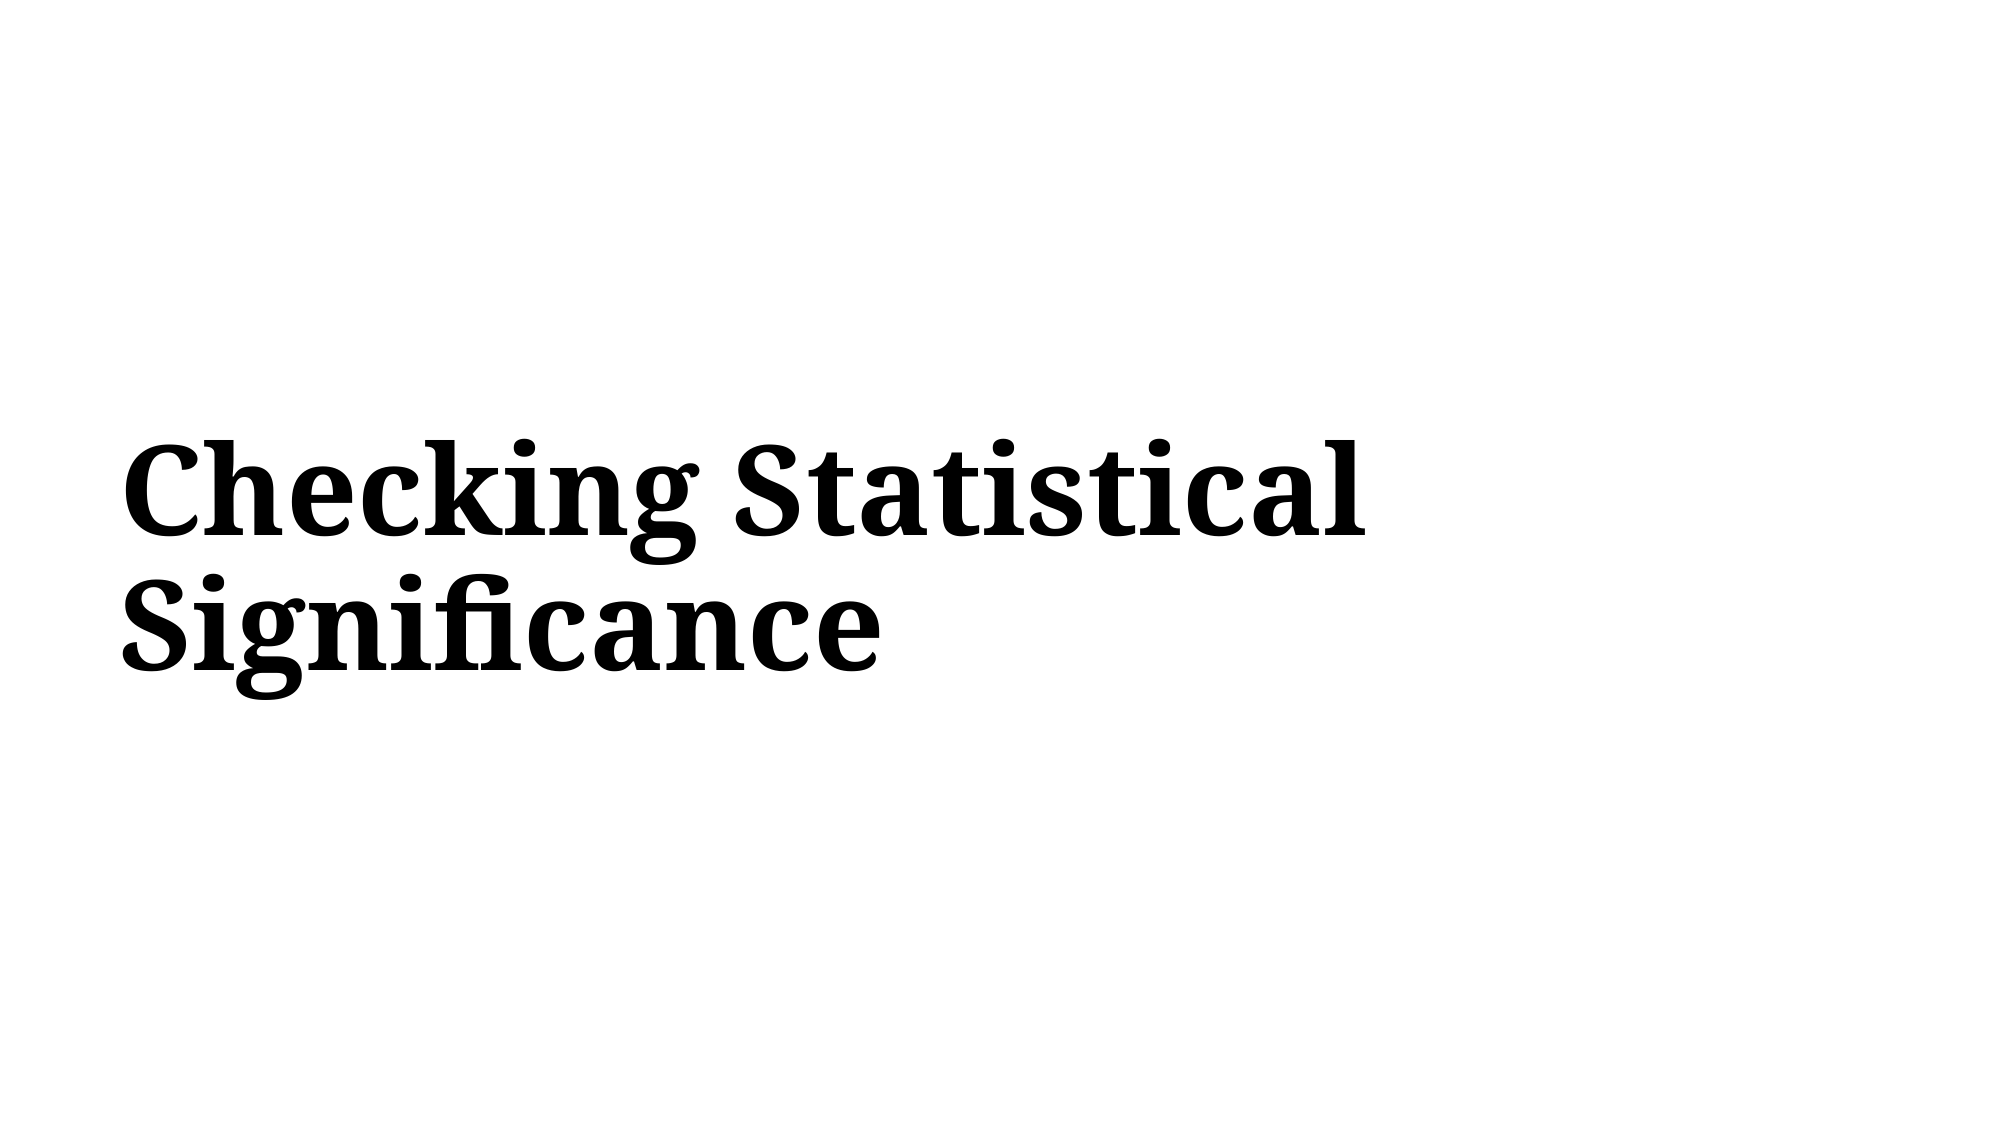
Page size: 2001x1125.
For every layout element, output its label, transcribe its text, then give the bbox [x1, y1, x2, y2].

title Checking Statistical Significance [104, 459, 1896, 666]
